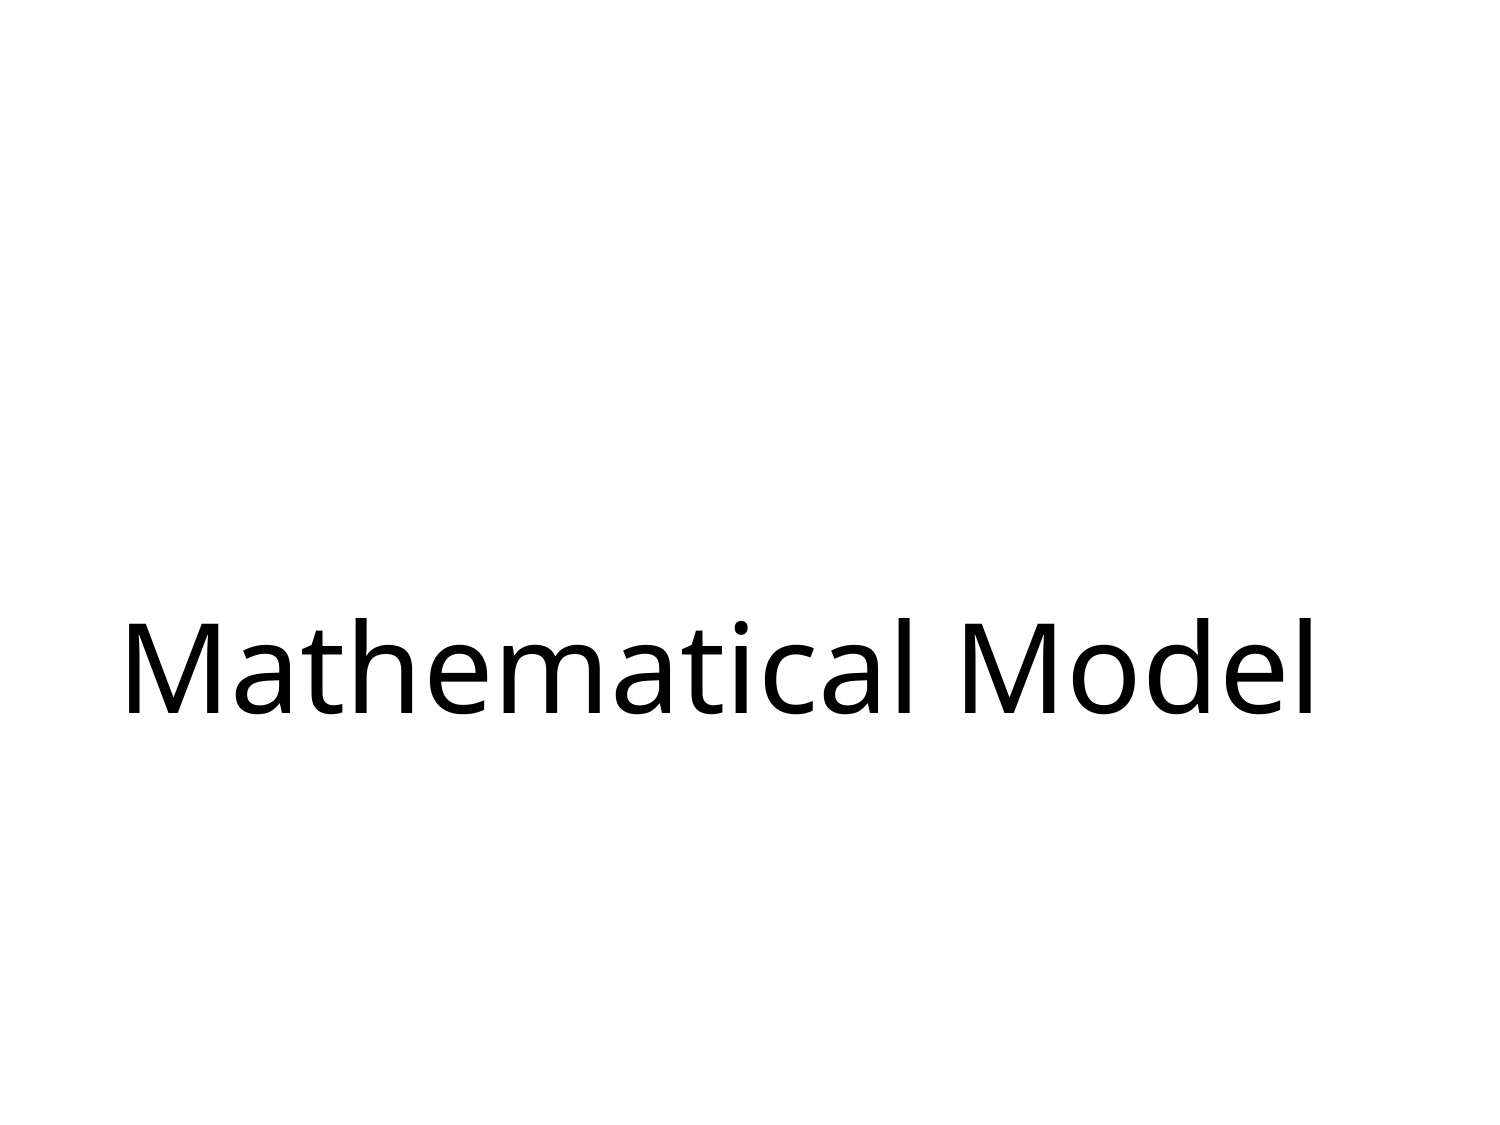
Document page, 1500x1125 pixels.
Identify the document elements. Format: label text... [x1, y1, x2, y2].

title Mathematical Model [102, 280, 1397, 749]
